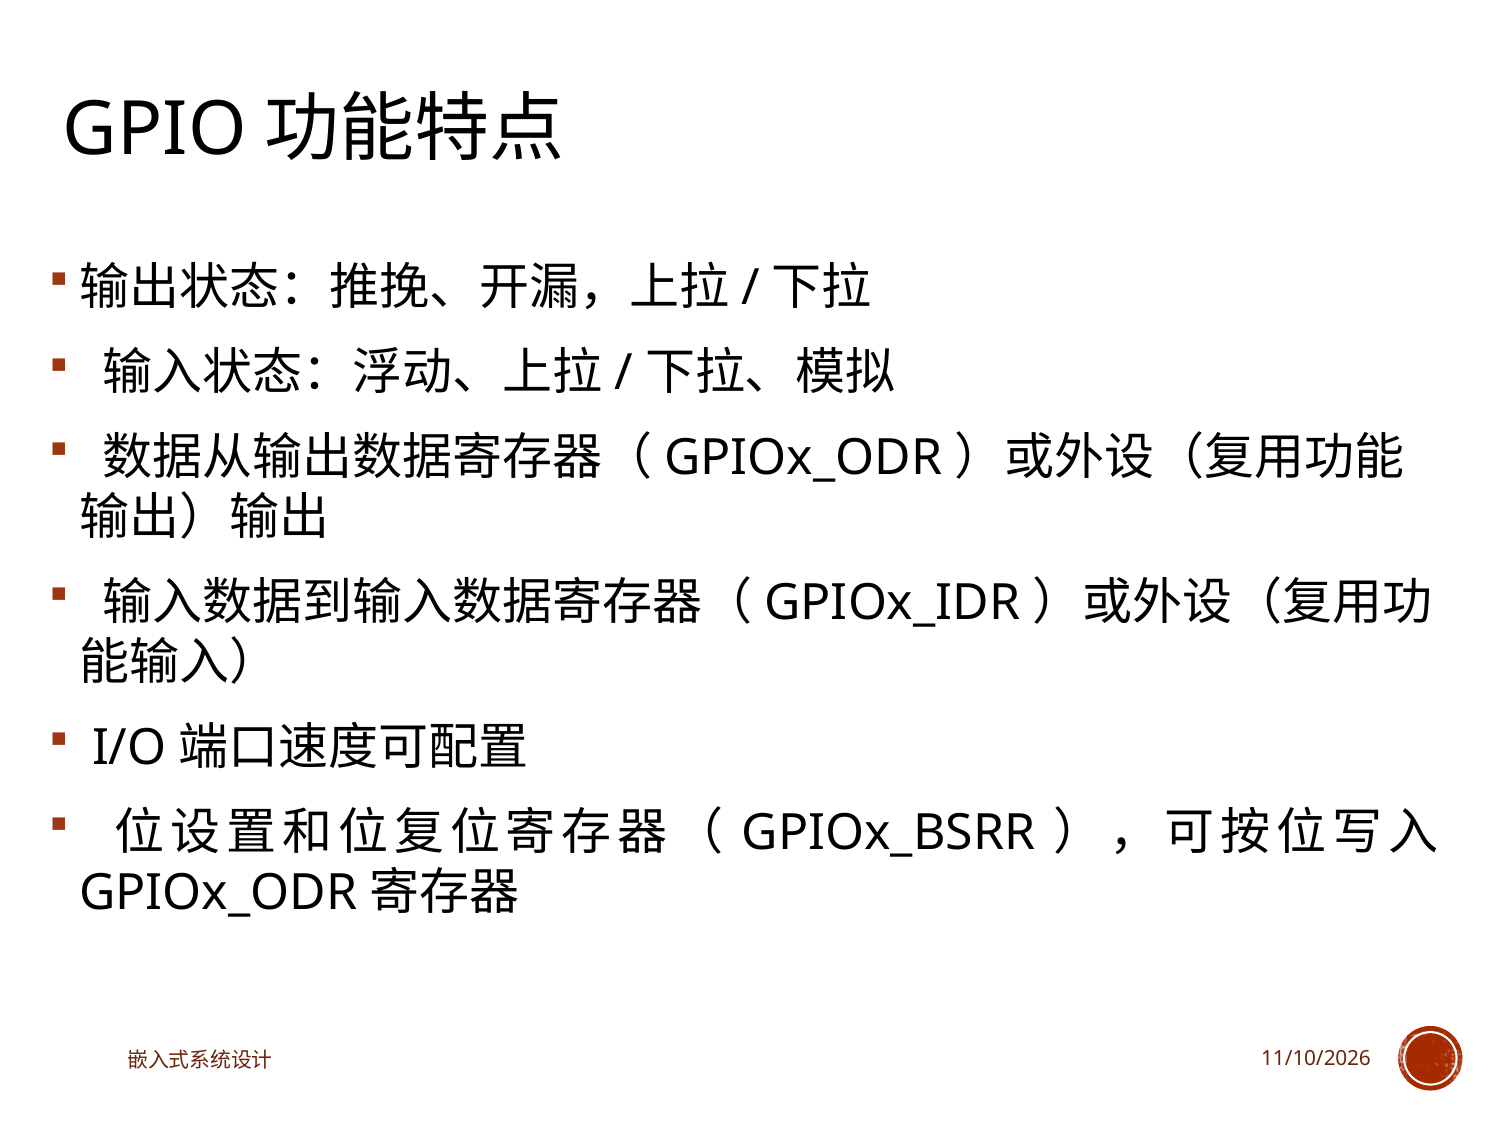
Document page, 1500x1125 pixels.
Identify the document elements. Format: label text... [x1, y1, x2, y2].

title GPIO功能特点 [47, 46, 1471, 215]
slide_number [982, 1028, 1386, 1089]
list 输出状态：推挽、开漏，上拉/下拉 输入状态：浮动、上拉/下拉、模拟 数据从输出数据寄存器（GPIOx_ODR）或外设（复用功能输出）输出 输入数据到输入数据寄存器（GPIOx_IDR）或外设（复用功能输入） I/O端口速度可配置 位设置和位复位寄存器（GPIOx_BSRR），可按位写入GPIOx_ODR寄存器 [34, 235, 1466, 973]
footer 嵌入式系统设计 [112, 1028, 891, 1089]
